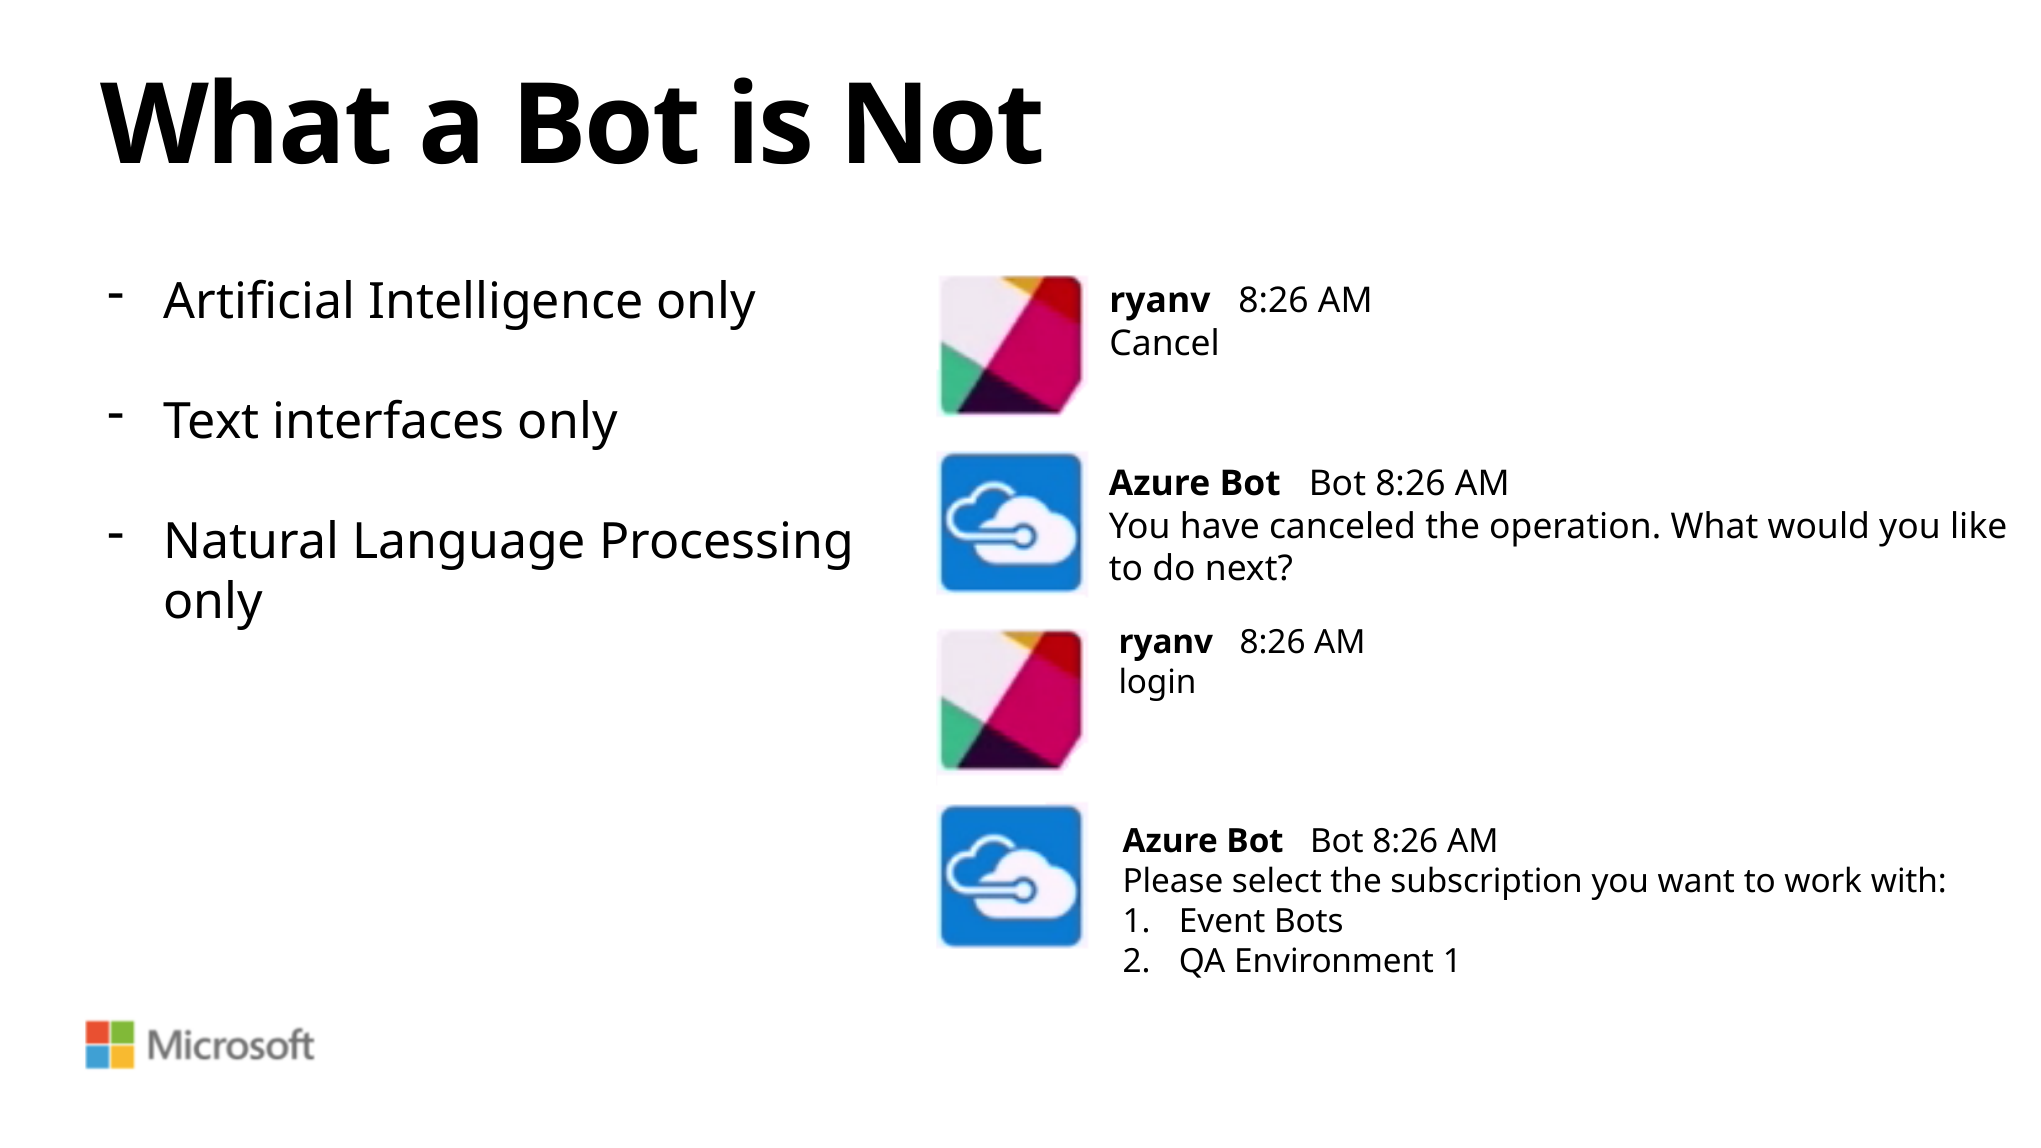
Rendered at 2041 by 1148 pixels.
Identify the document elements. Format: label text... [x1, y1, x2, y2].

text_box Azure Bot Bot 8:26 AM Please select the subscription you want to work with: Event Bots QA Environment 1 [1107, 811, 2041, 986]
text_box What a Bot is Not [85, 58, 2036, 210]
text_box ryanv 8:26 AM Cancel [1099, 270, 1929, 370]
text_box Artificial Intelligence only Text interfaces only Natural Language Processing only [92, 261, 921, 636]
text_box ryanv 8:26 AM login [1103, 613, 2041, 708]
text_box Azure Bot Bot 8:26 AM You have canceled the operation. What would you like to do next? [1099, 452, 2040, 596]
picture [936, 270, 1099, 963]
picture [57, 988, 333, 1087]
